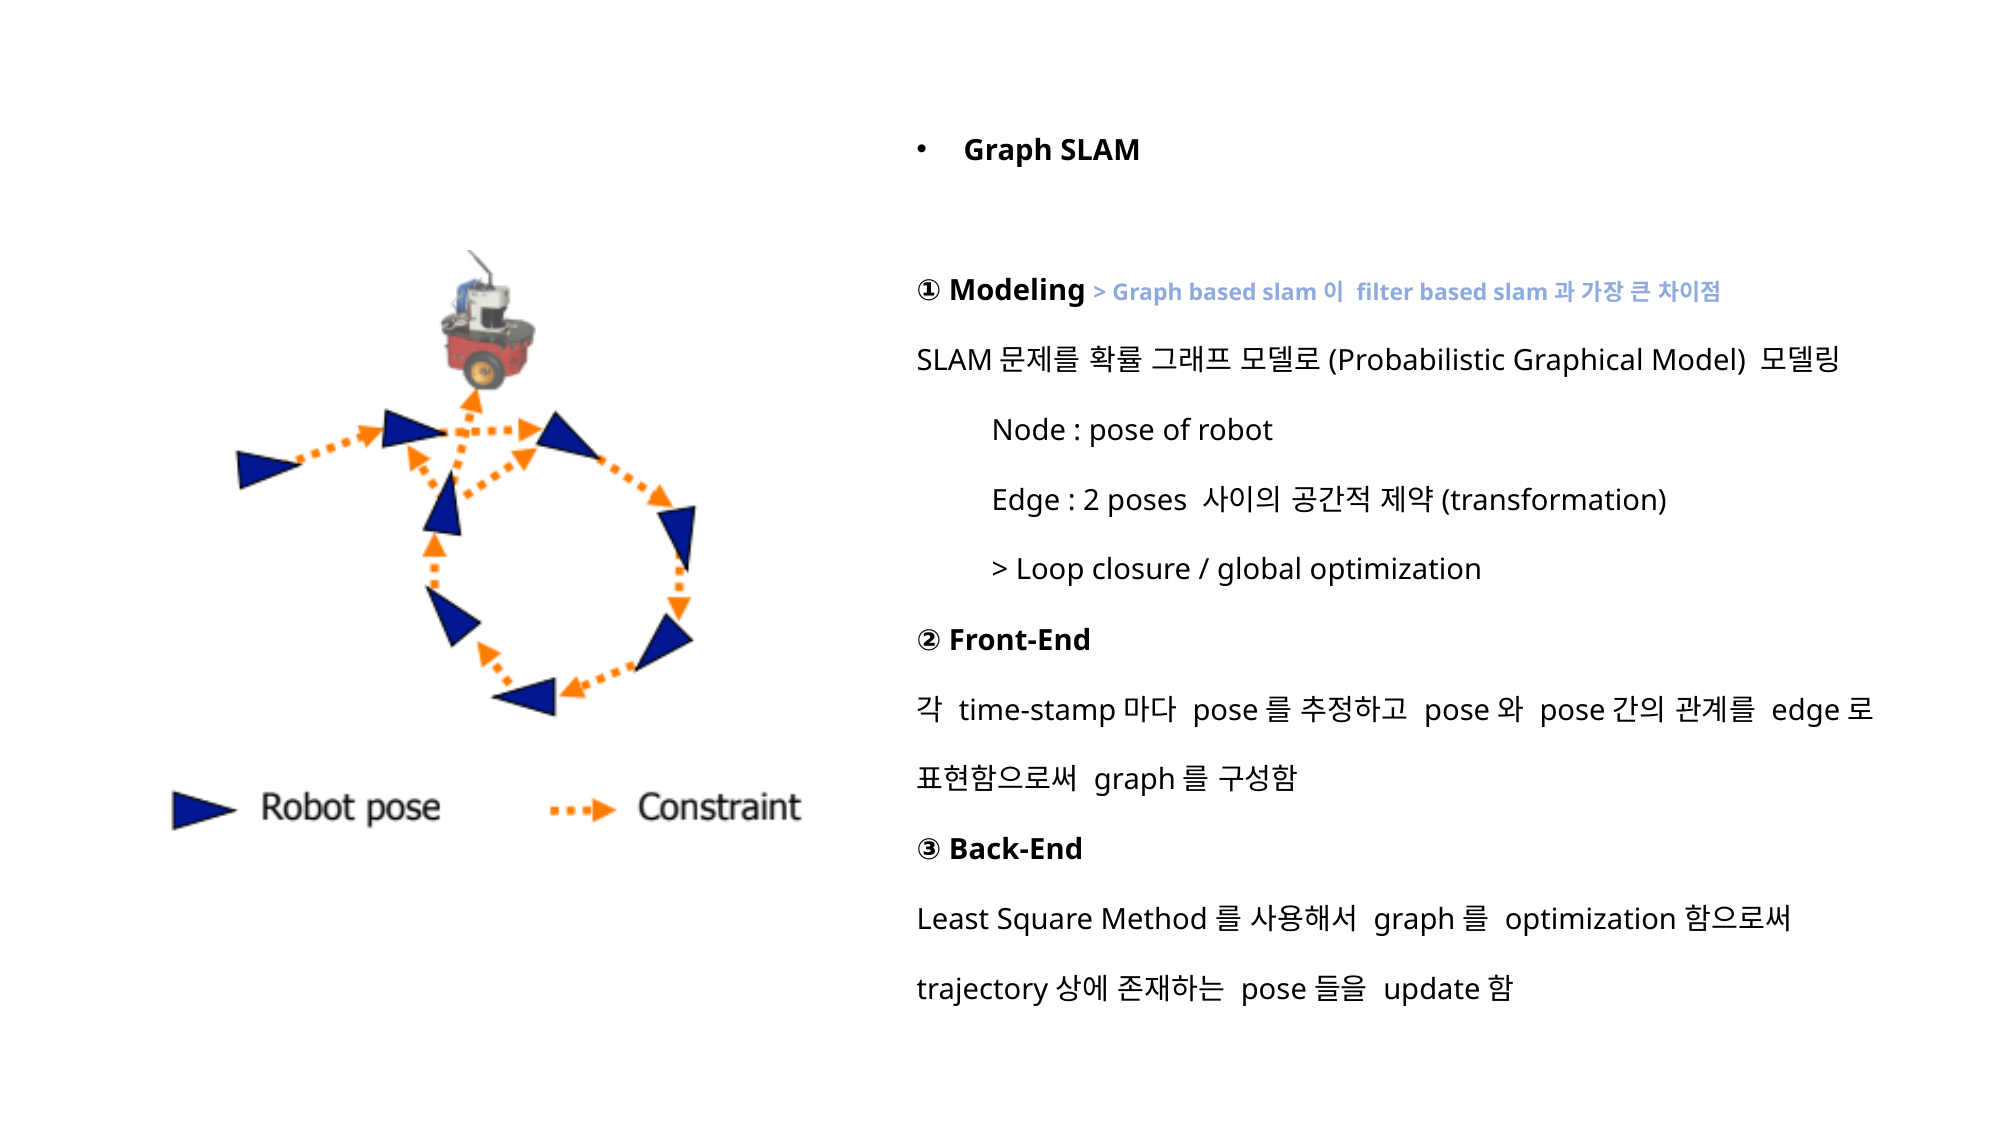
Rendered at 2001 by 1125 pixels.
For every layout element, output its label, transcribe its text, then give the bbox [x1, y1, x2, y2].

text_box Graph SLAM ① Modeling > Graph based slam이 filter based slam과 가장 큰 차이점 SLAM문제를 확률 그래프 모델로(Probabilistic Graphical Model) 모델링 Node : pose of robot Edge : 2 poses 사이의 공간적 제약(transformation) > Loop closure / global optimization ② Front-End 각 time-stamp마다 pose를 추정하고 pose와 pose간의 관계를 edge로 표현함으로써 graph를 구성함 ③ Back-End Least Square Method를 사용해서 graph를 optimization함으로써 trajectory상에 존재하는 pose들을 update함 [901, 0, 1947, 1103]
picture [87, 250, 870, 852]
